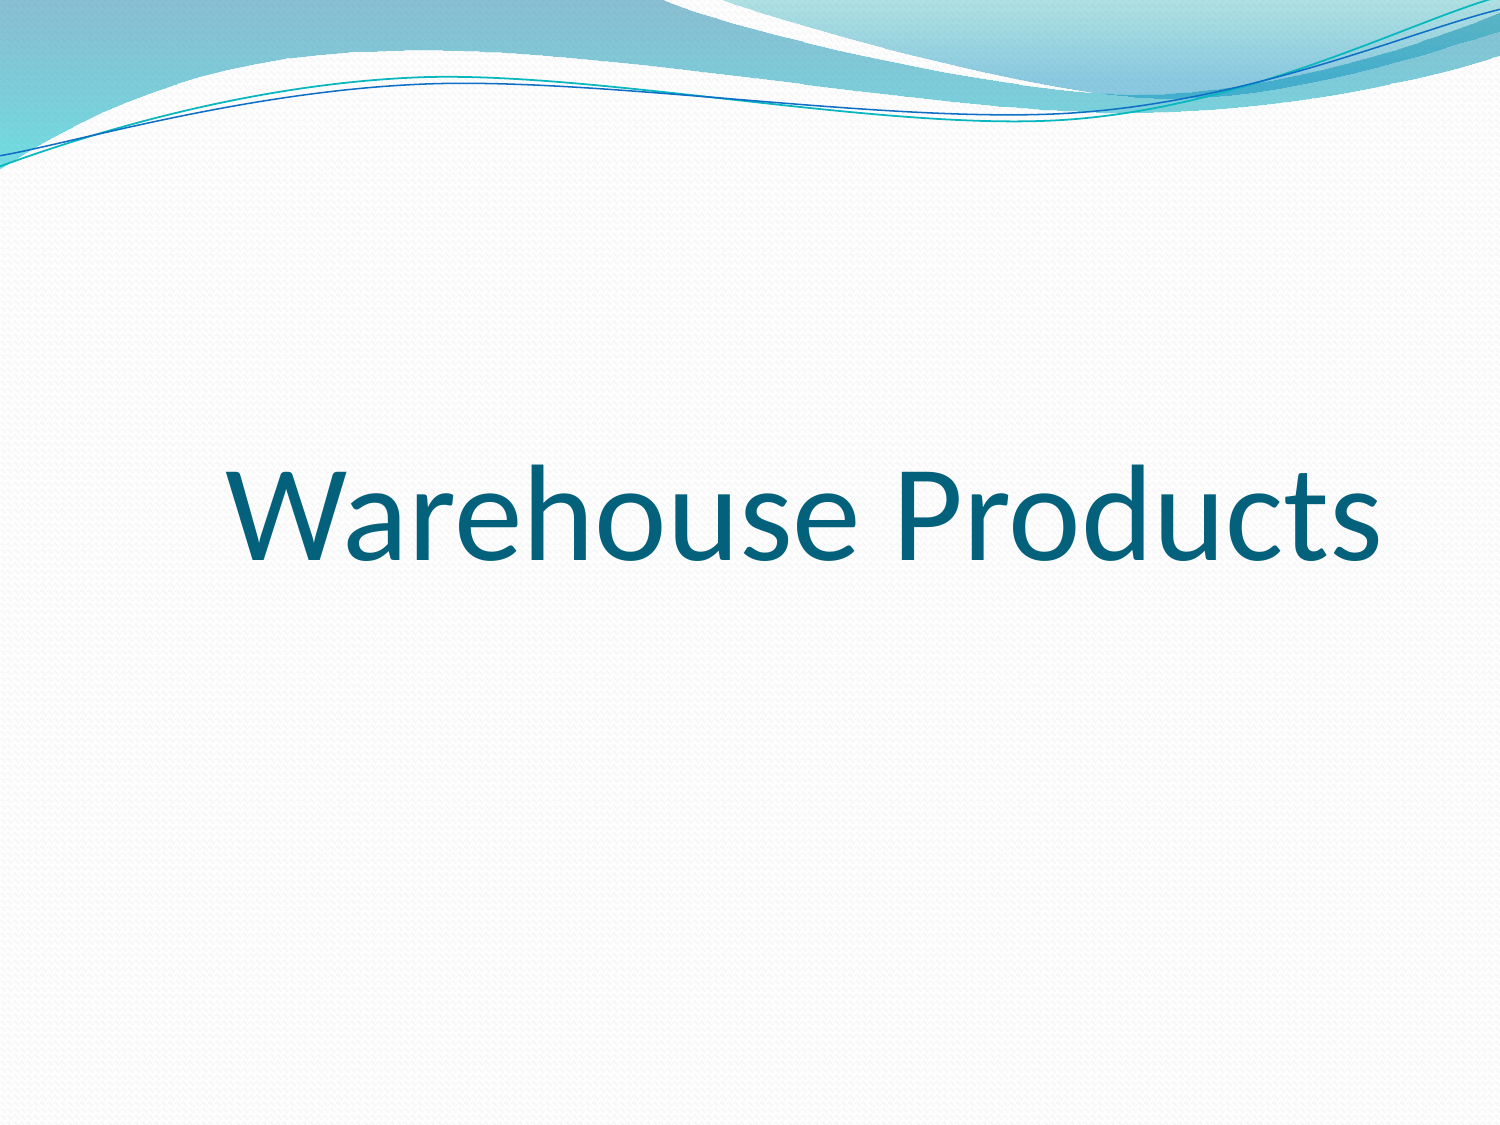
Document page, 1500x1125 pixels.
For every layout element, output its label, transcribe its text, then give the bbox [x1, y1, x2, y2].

title Warehouse Products [75, 115, 1438, 588]
